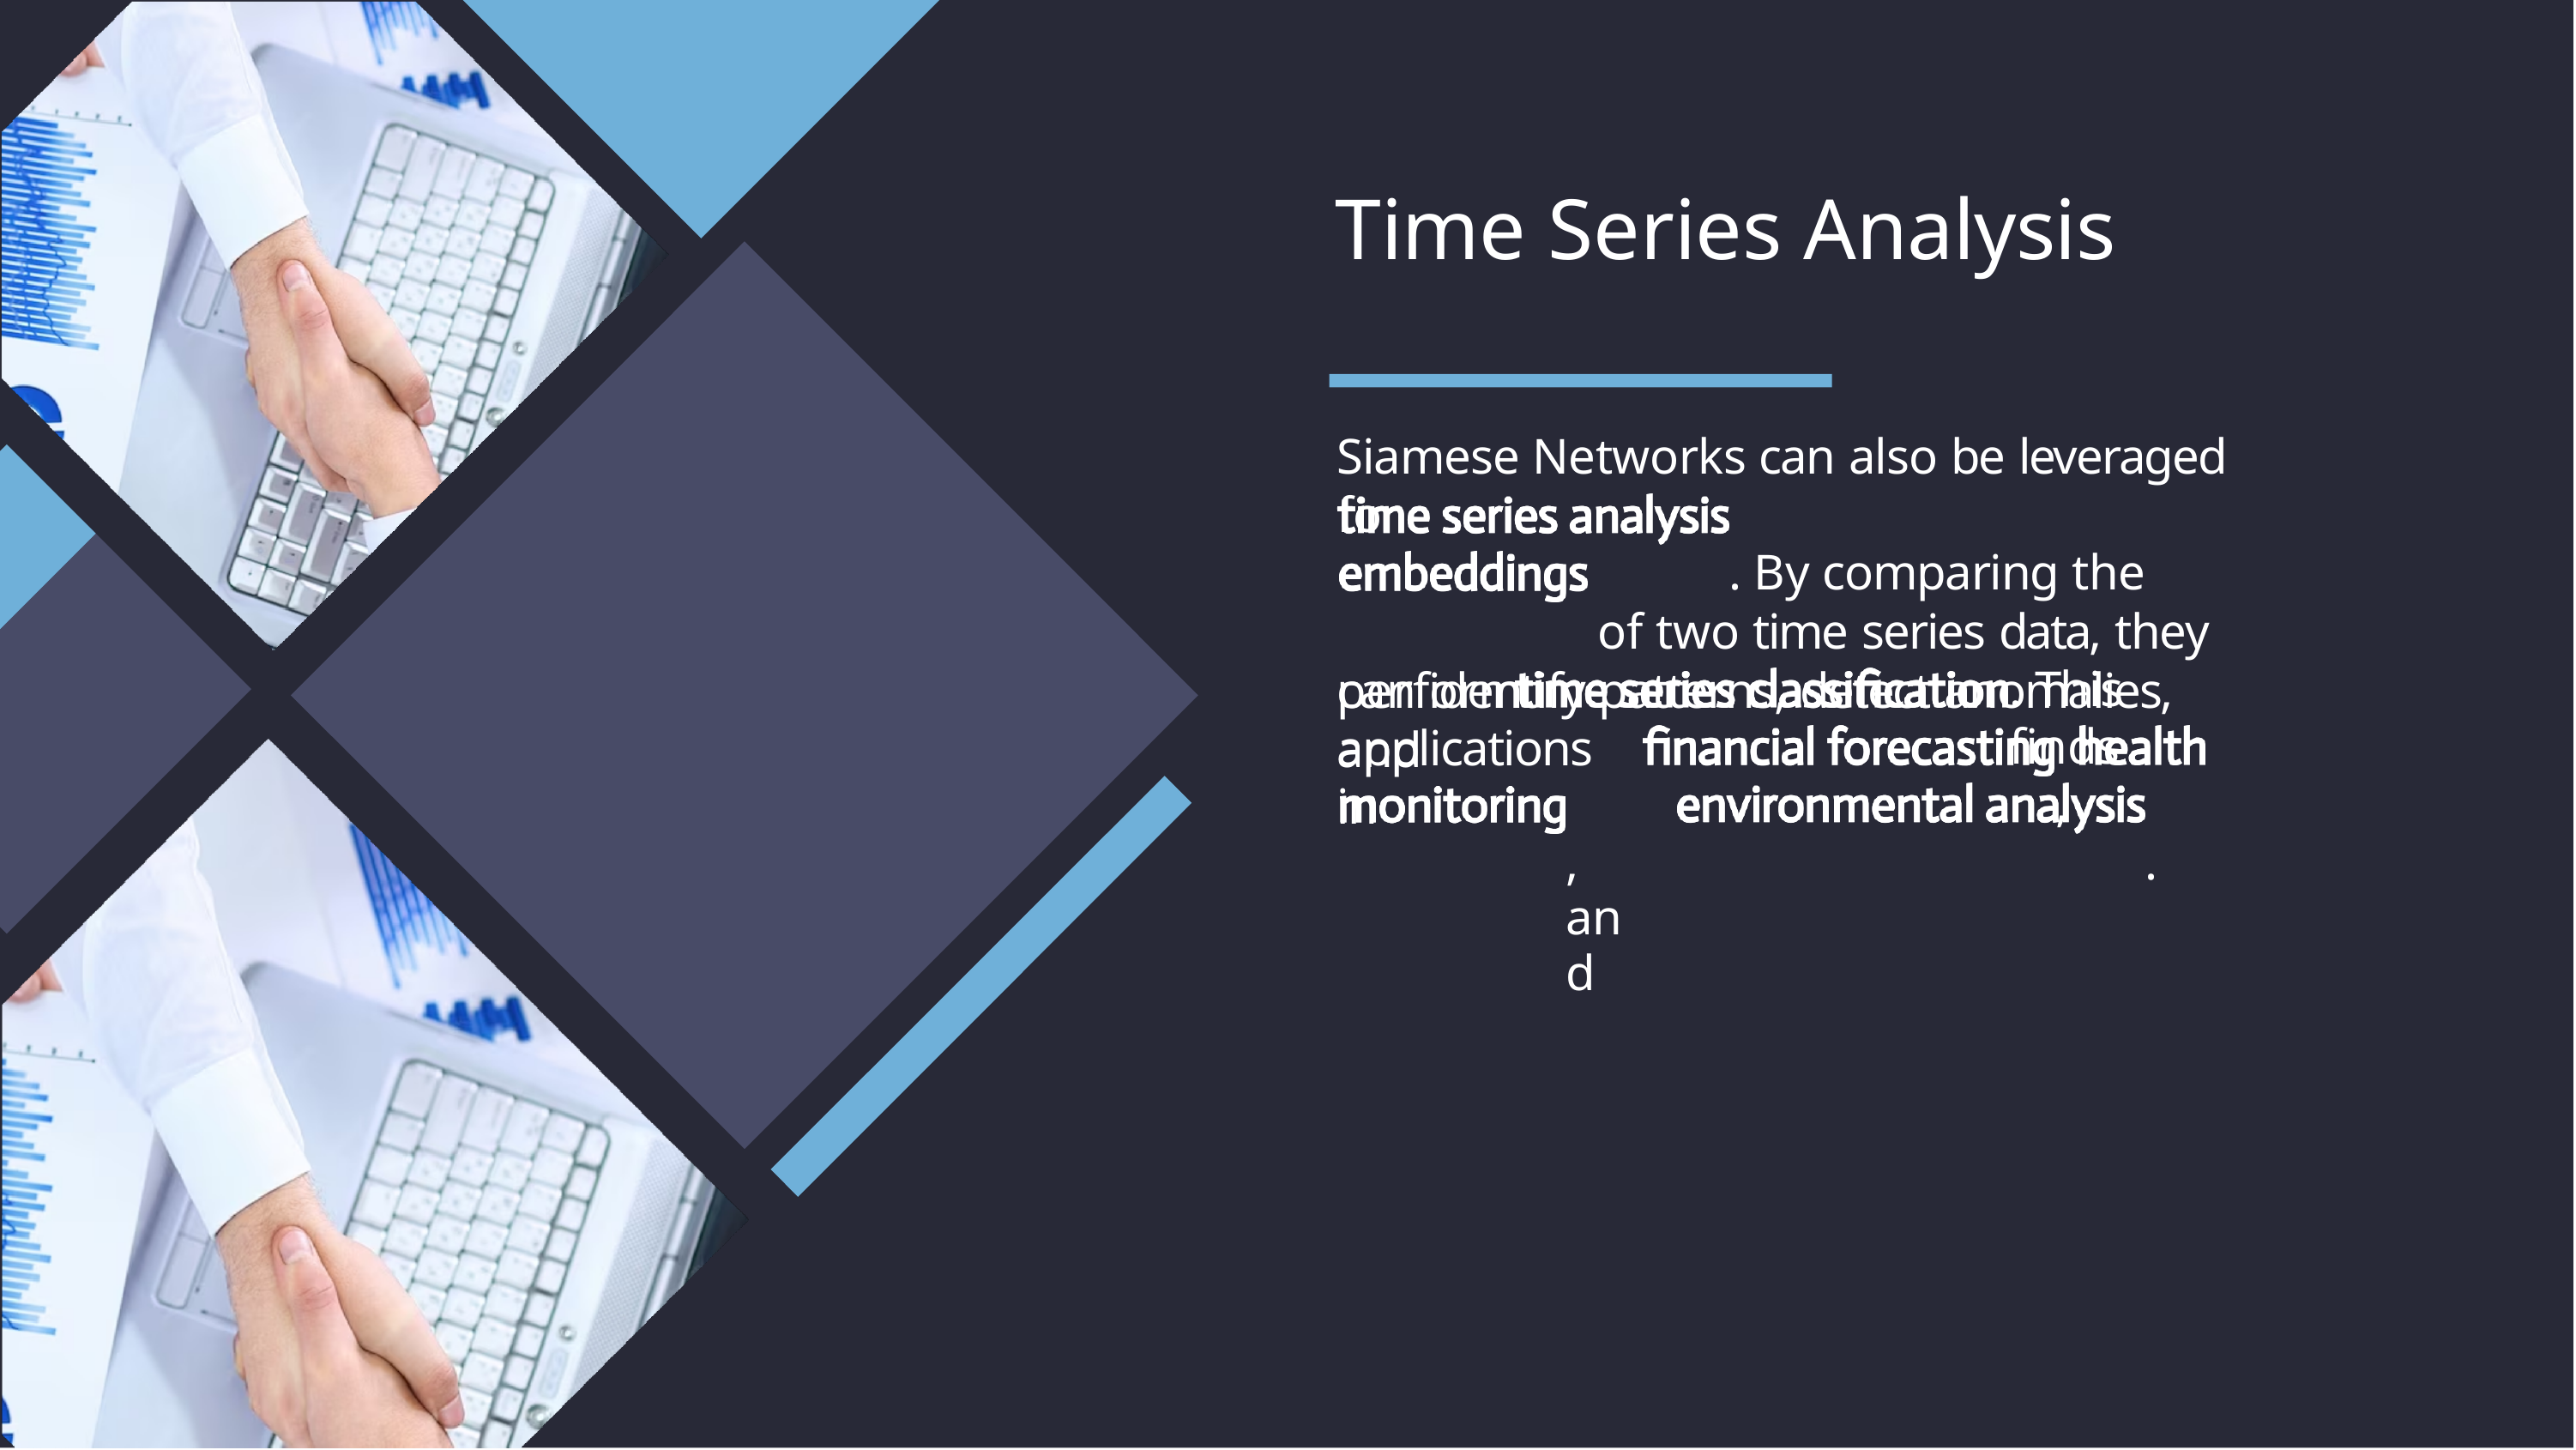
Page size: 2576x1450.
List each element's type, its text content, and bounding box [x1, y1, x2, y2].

picture [1338, 551, 1588, 602]
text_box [0, 0, 1199, 1448]
picture [1643, 725, 2054, 776]
text_box Siamese Networks can also be leveraged for . By comparing the of two time series data, they can identify patterns, detect anomalies, and [1335, 424, 2266, 777]
text_box perform applications in , and [1335, 656, 1667, 1000]
picture [1337, 492, 1729, 545]
picture [1515, 668, 2008, 708]
picture [1340, 785, 1566, 834]
picture [1677, 782, 2145, 835]
title Time Series Analysis [1202, 174, 2424, 420]
text_box [1329, 373, 1832, 388]
picture [2079, 725, 2205, 765]
text_box . This ﬁnds , . [2007, 656, 2229, 890]
